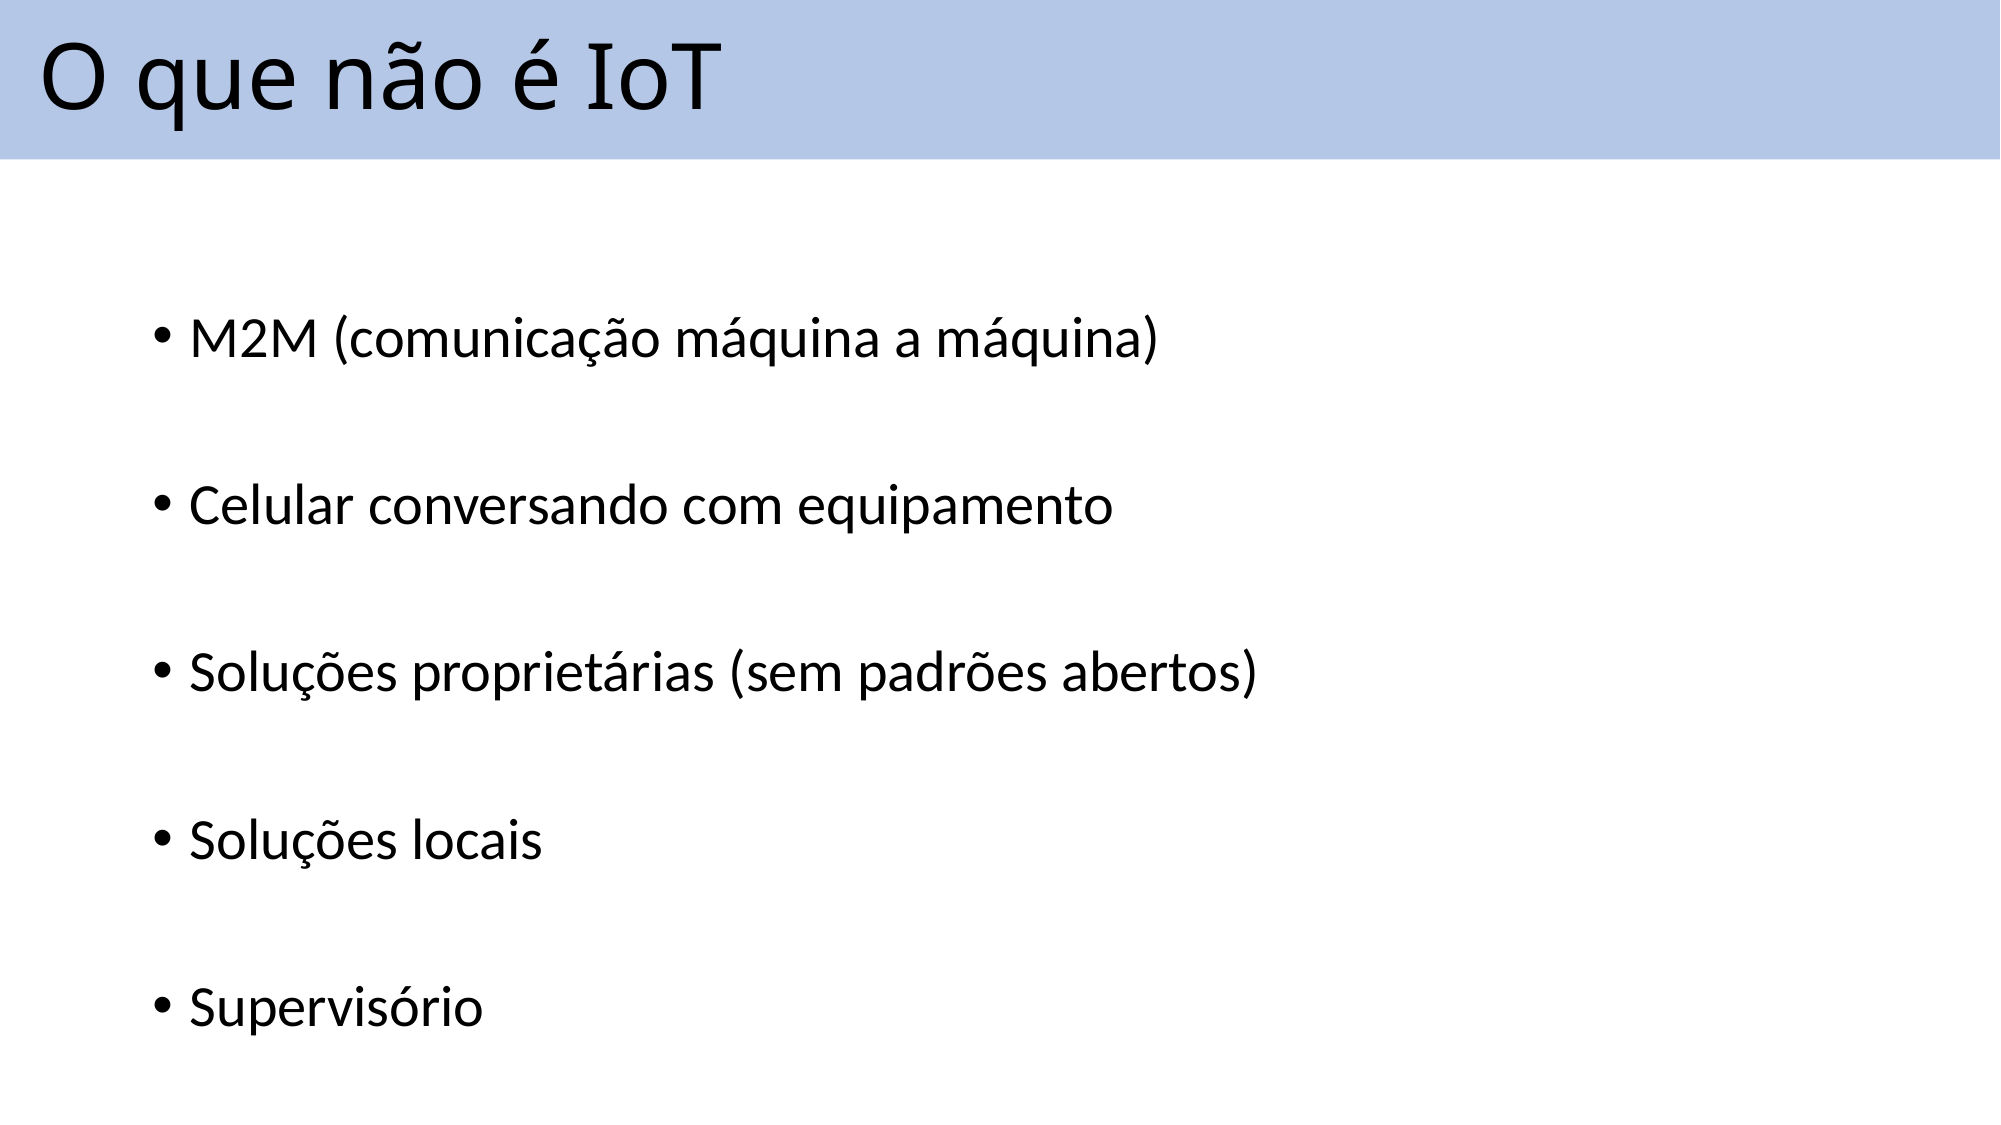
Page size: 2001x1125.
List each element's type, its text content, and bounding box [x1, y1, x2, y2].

list M2M (comunicação máquina a máquina) Celular conversando com equipamento Soluções proprietárias (sem padrões abertos) Soluções locais Supervisório [137, 299, 1863, 1098]
title O que não é IoT [0, 0, 2000, 160]
